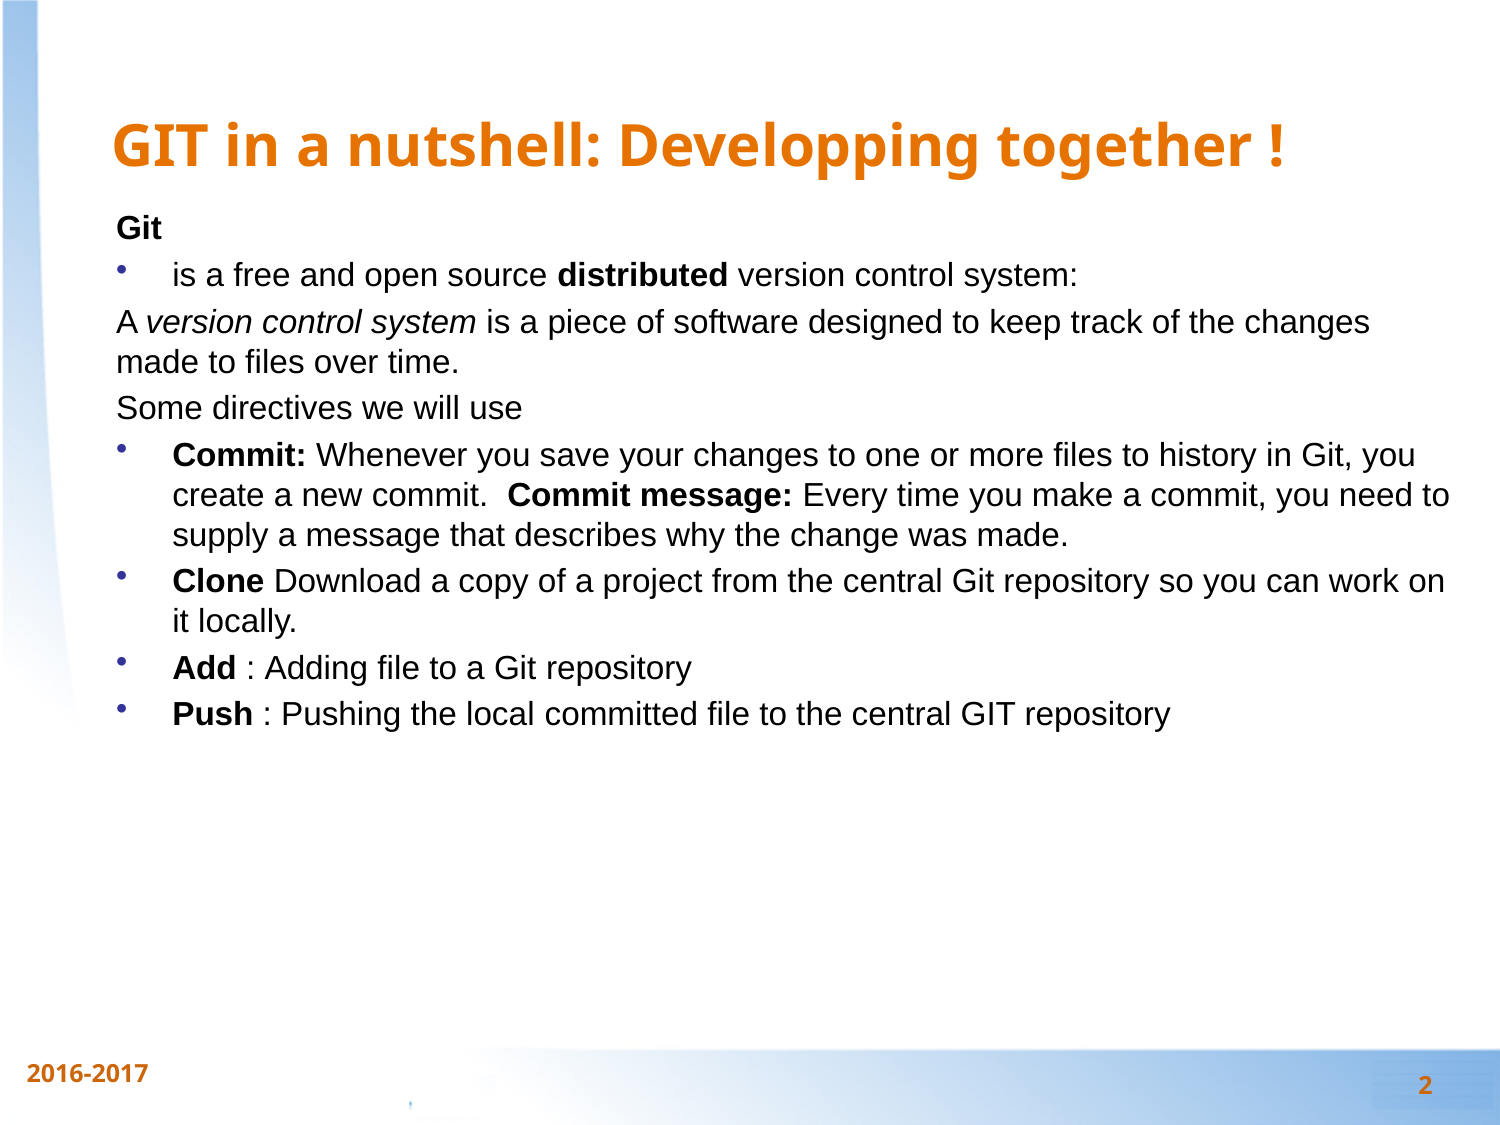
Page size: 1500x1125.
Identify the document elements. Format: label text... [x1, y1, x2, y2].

slide_number 2 [1394, 1058, 1500, 1112]
title GIT in a nutshell: Developping together ! [96, 90, 1472, 186]
list Git is a free and open source distributed version control system: A version control system is a piece of software designed to keep track of the changes made to files over time. Some directives we will use Commit: Whenever you save your changes to one or more files to history in Git, you create a new commit. Commit message: Every time you make a commit, you need to supply a message that describes why the change was made. Clone Download a copy of a project from the central Git repository so you can work on it locally. Add : Adding file to a Git repository Push : Pushing the local committed file to the central GIT repository [101, 199, 1472, 1059]
picture [0, 0, 1500, 1125]
